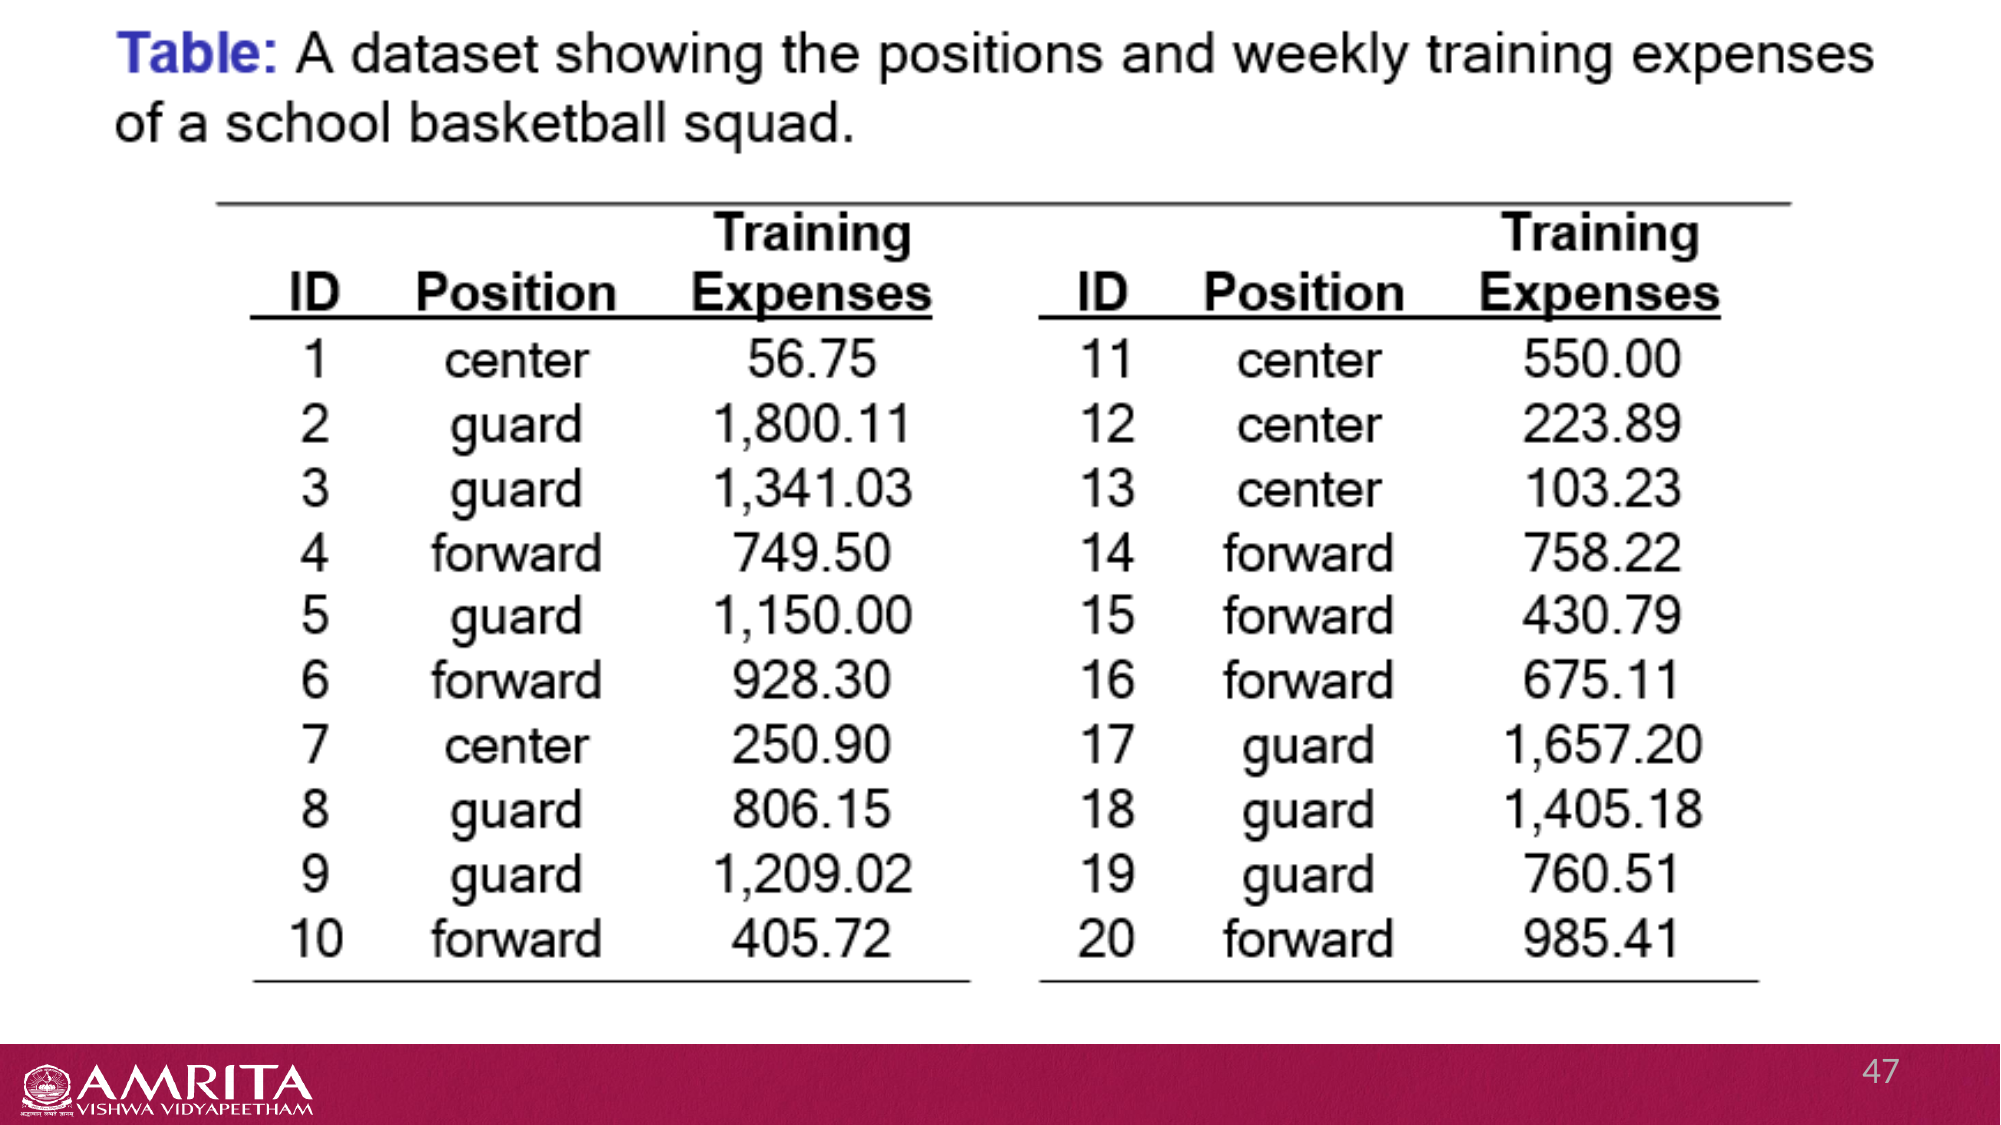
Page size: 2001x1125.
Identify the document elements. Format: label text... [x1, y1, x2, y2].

picture [0, 1044, 2000, 1125]
picture [110, 10, 1890, 1035]
slide_number 47 [1440, 1046, 1900, 1103]
